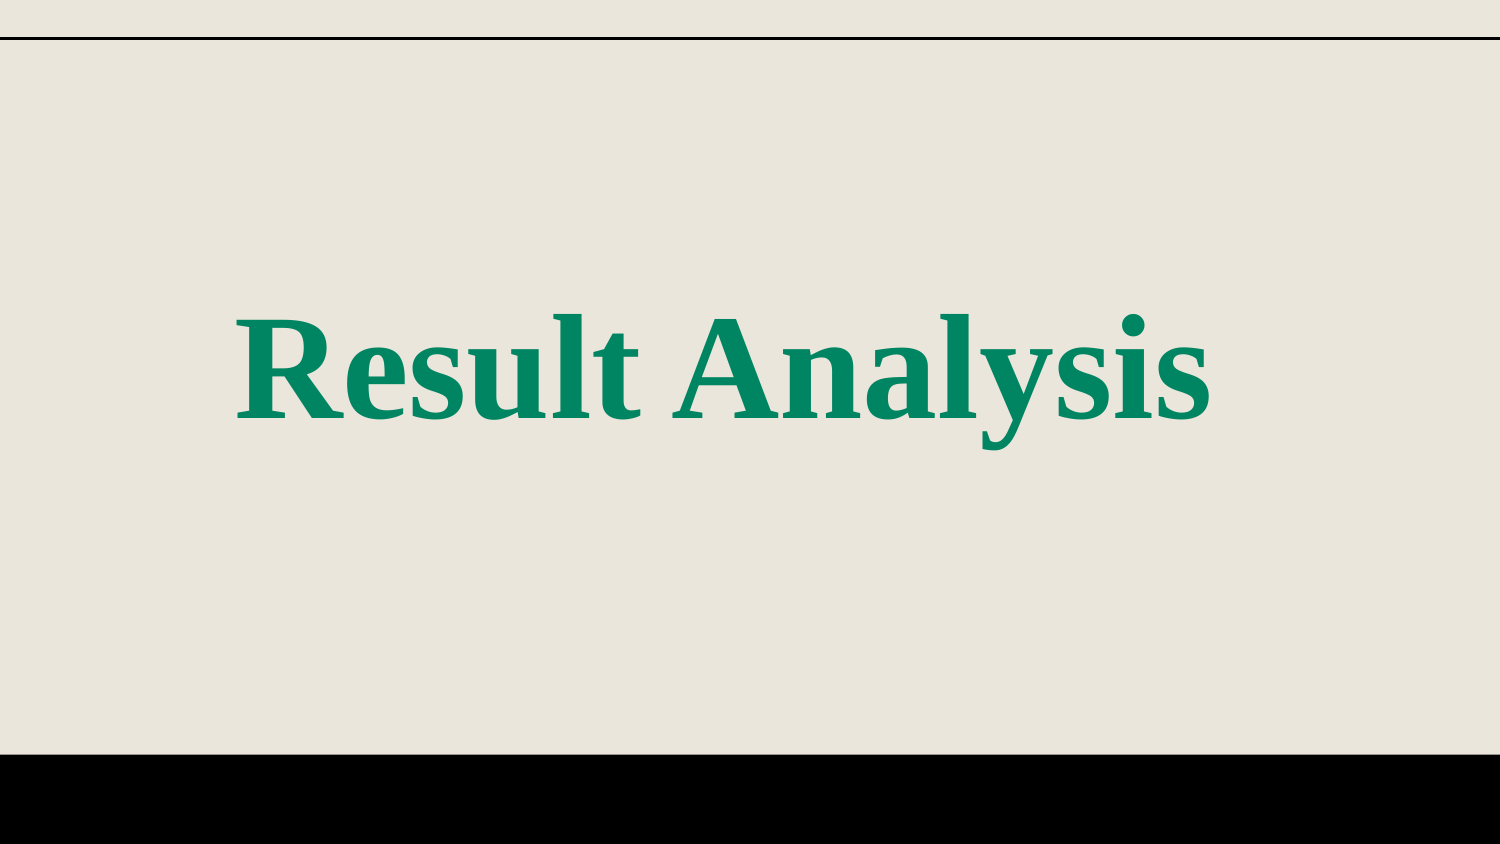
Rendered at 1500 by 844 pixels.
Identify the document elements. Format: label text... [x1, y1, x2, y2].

title Result Analysis [0, 184, 1500, 532]
